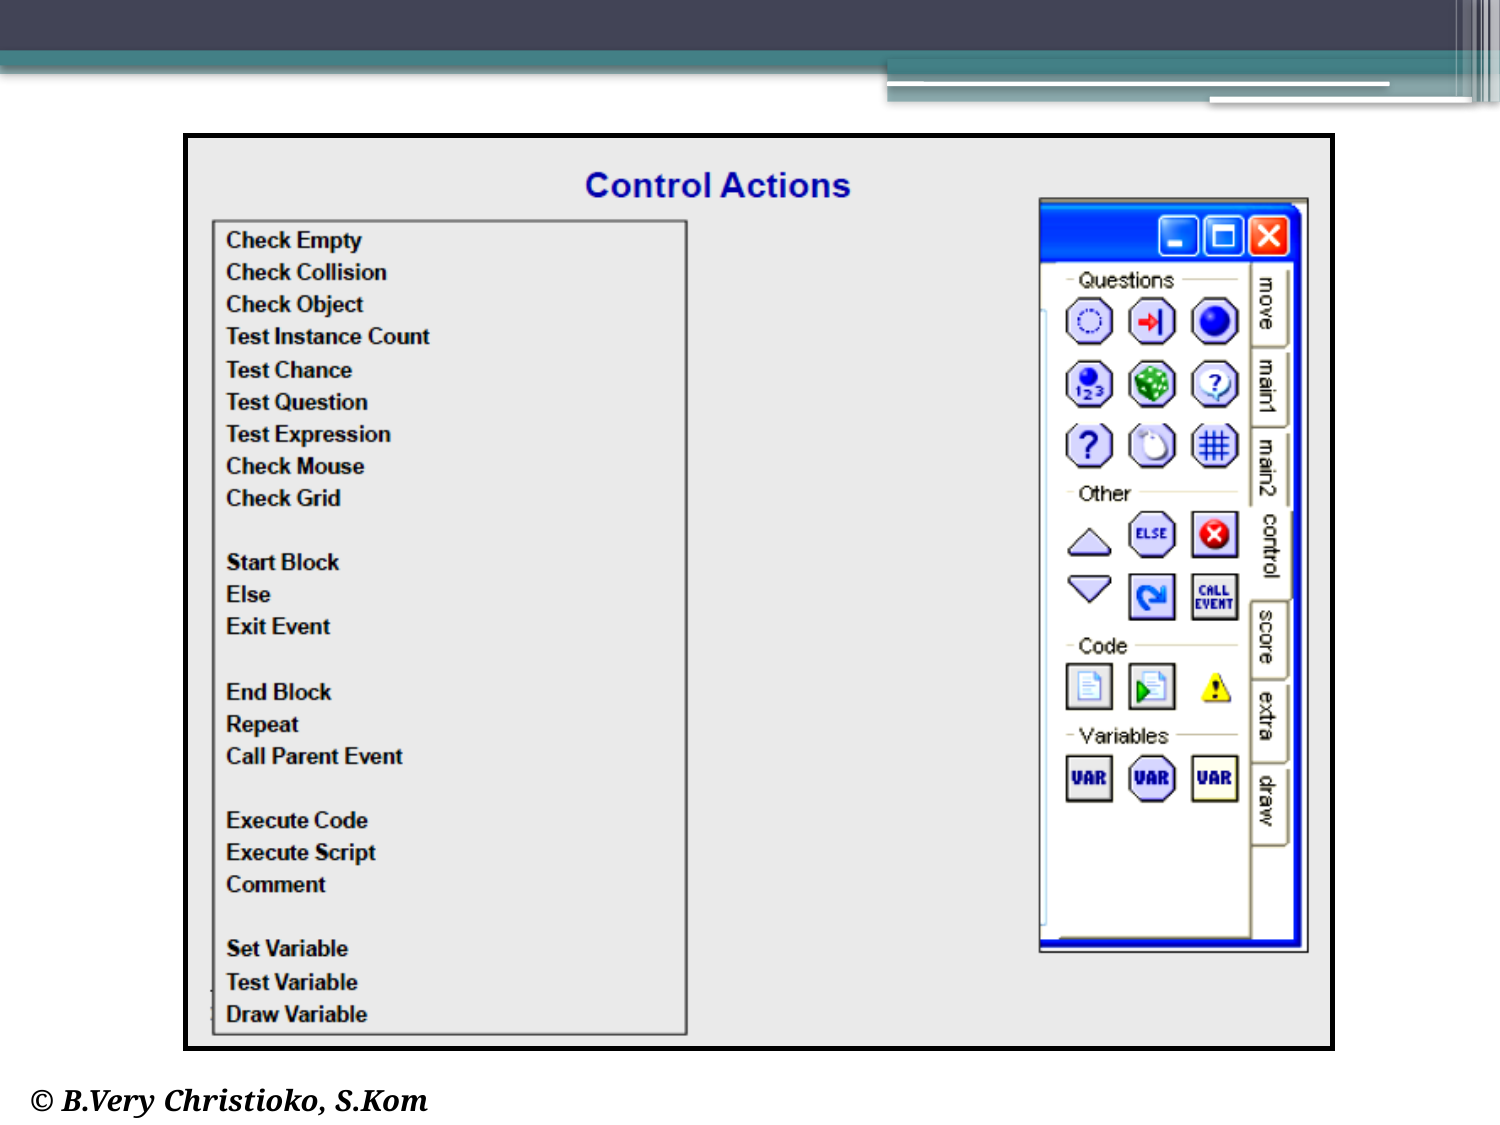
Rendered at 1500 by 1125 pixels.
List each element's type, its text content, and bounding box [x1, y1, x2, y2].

picture [187, 137, 1331, 1047]
text_box © B.Very Christioko, S.Kom [15, 1074, 444, 1125]
